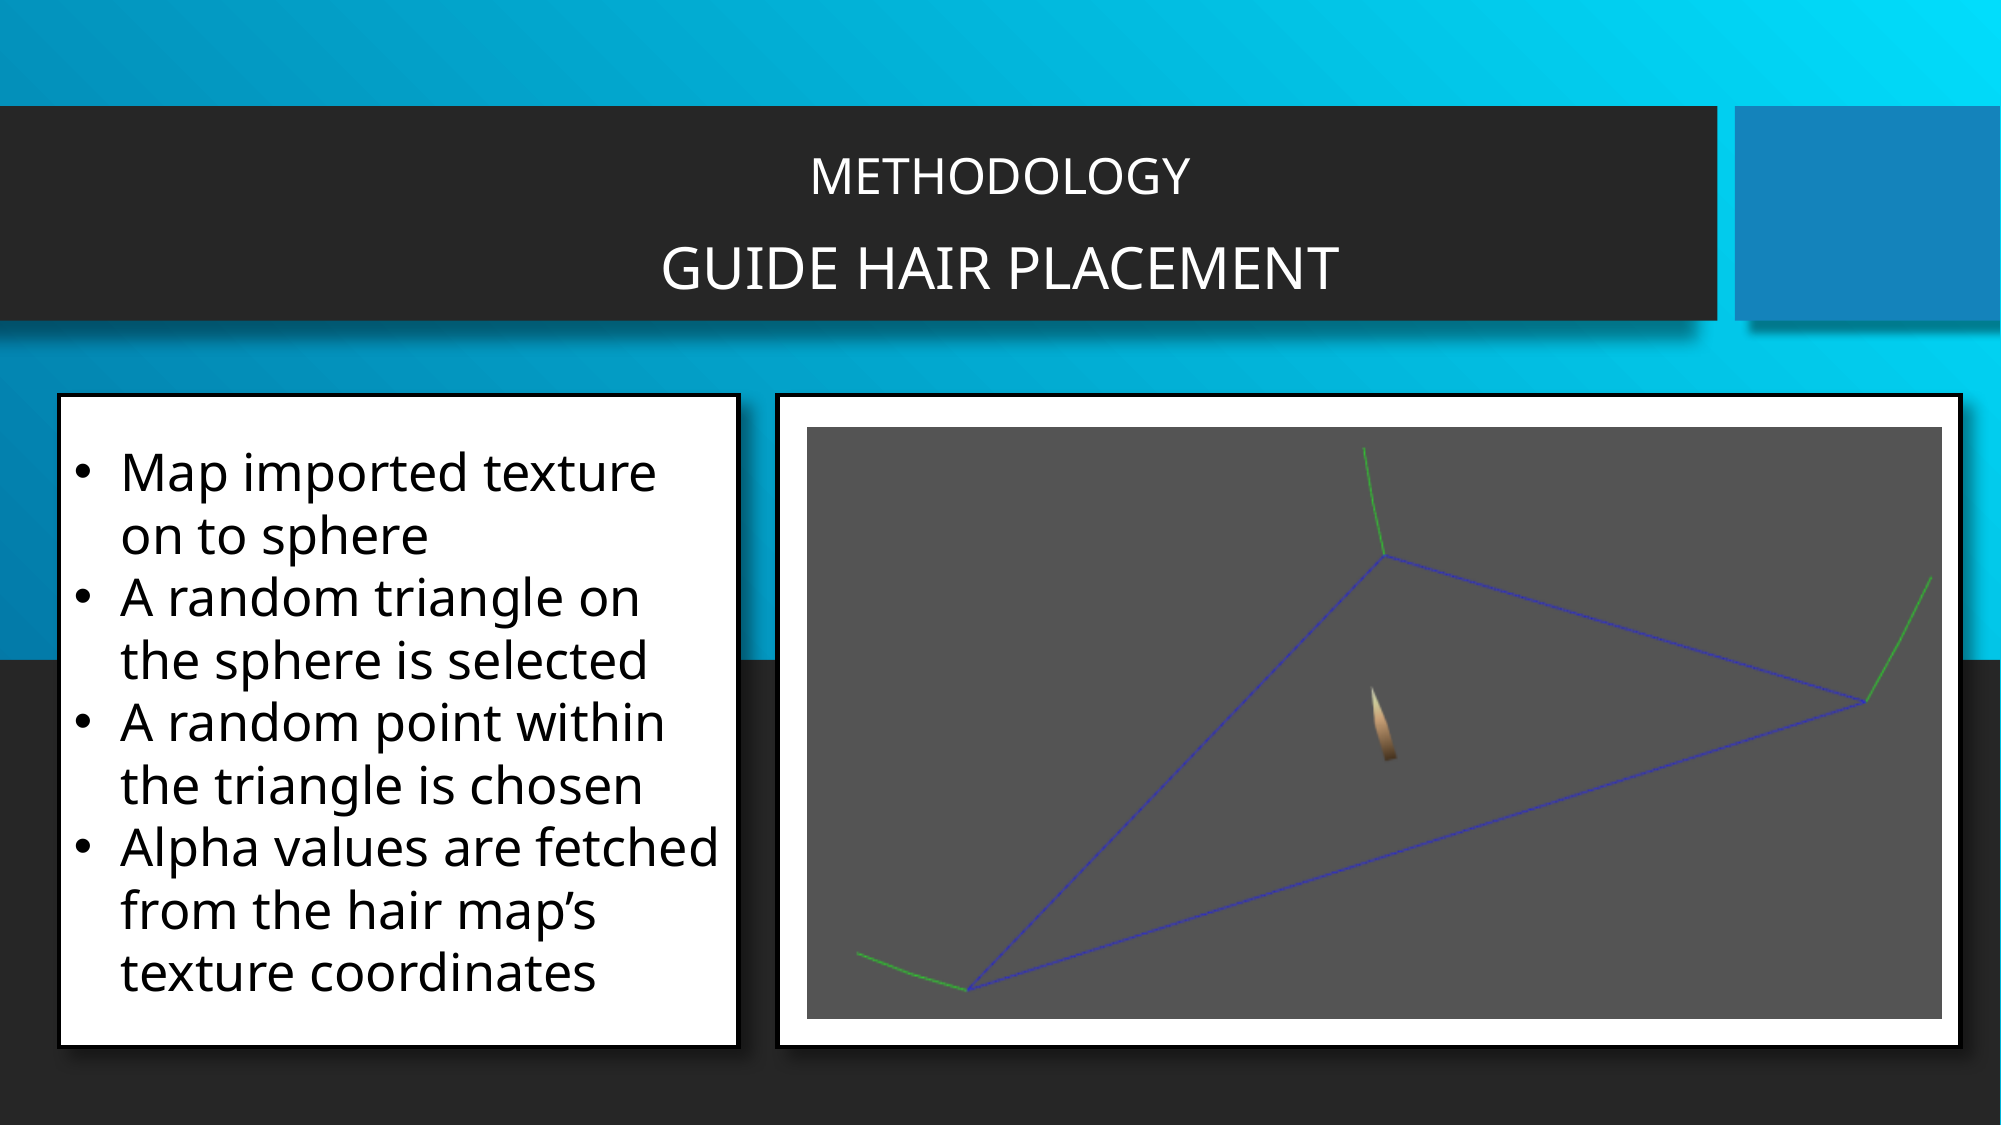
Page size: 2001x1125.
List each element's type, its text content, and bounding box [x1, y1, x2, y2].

text_box [0, 105, 1718, 322]
text_box [1734, 105, 2000, 322]
text_box [777, 394, 1962, 1048]
picture [807, 427, 1942, 1019]
text_box Map imported texture on to sphere A random triangle on the sphere is selected A random point within the triangle is chosen Alpha values are fetched from the hair map’s texture coordinates [58, 394, 739, 1048]
text_box [0, 0, 2000, 223]
text_box METHODOLOGY [494, 106, 1506, 212]
text_box [0, 659, 2000, 1125]
text_box [0, 309, 2000, 659]
text_box GUIDE HAIR PLACEMENT [141, 223, 1859, 309]
